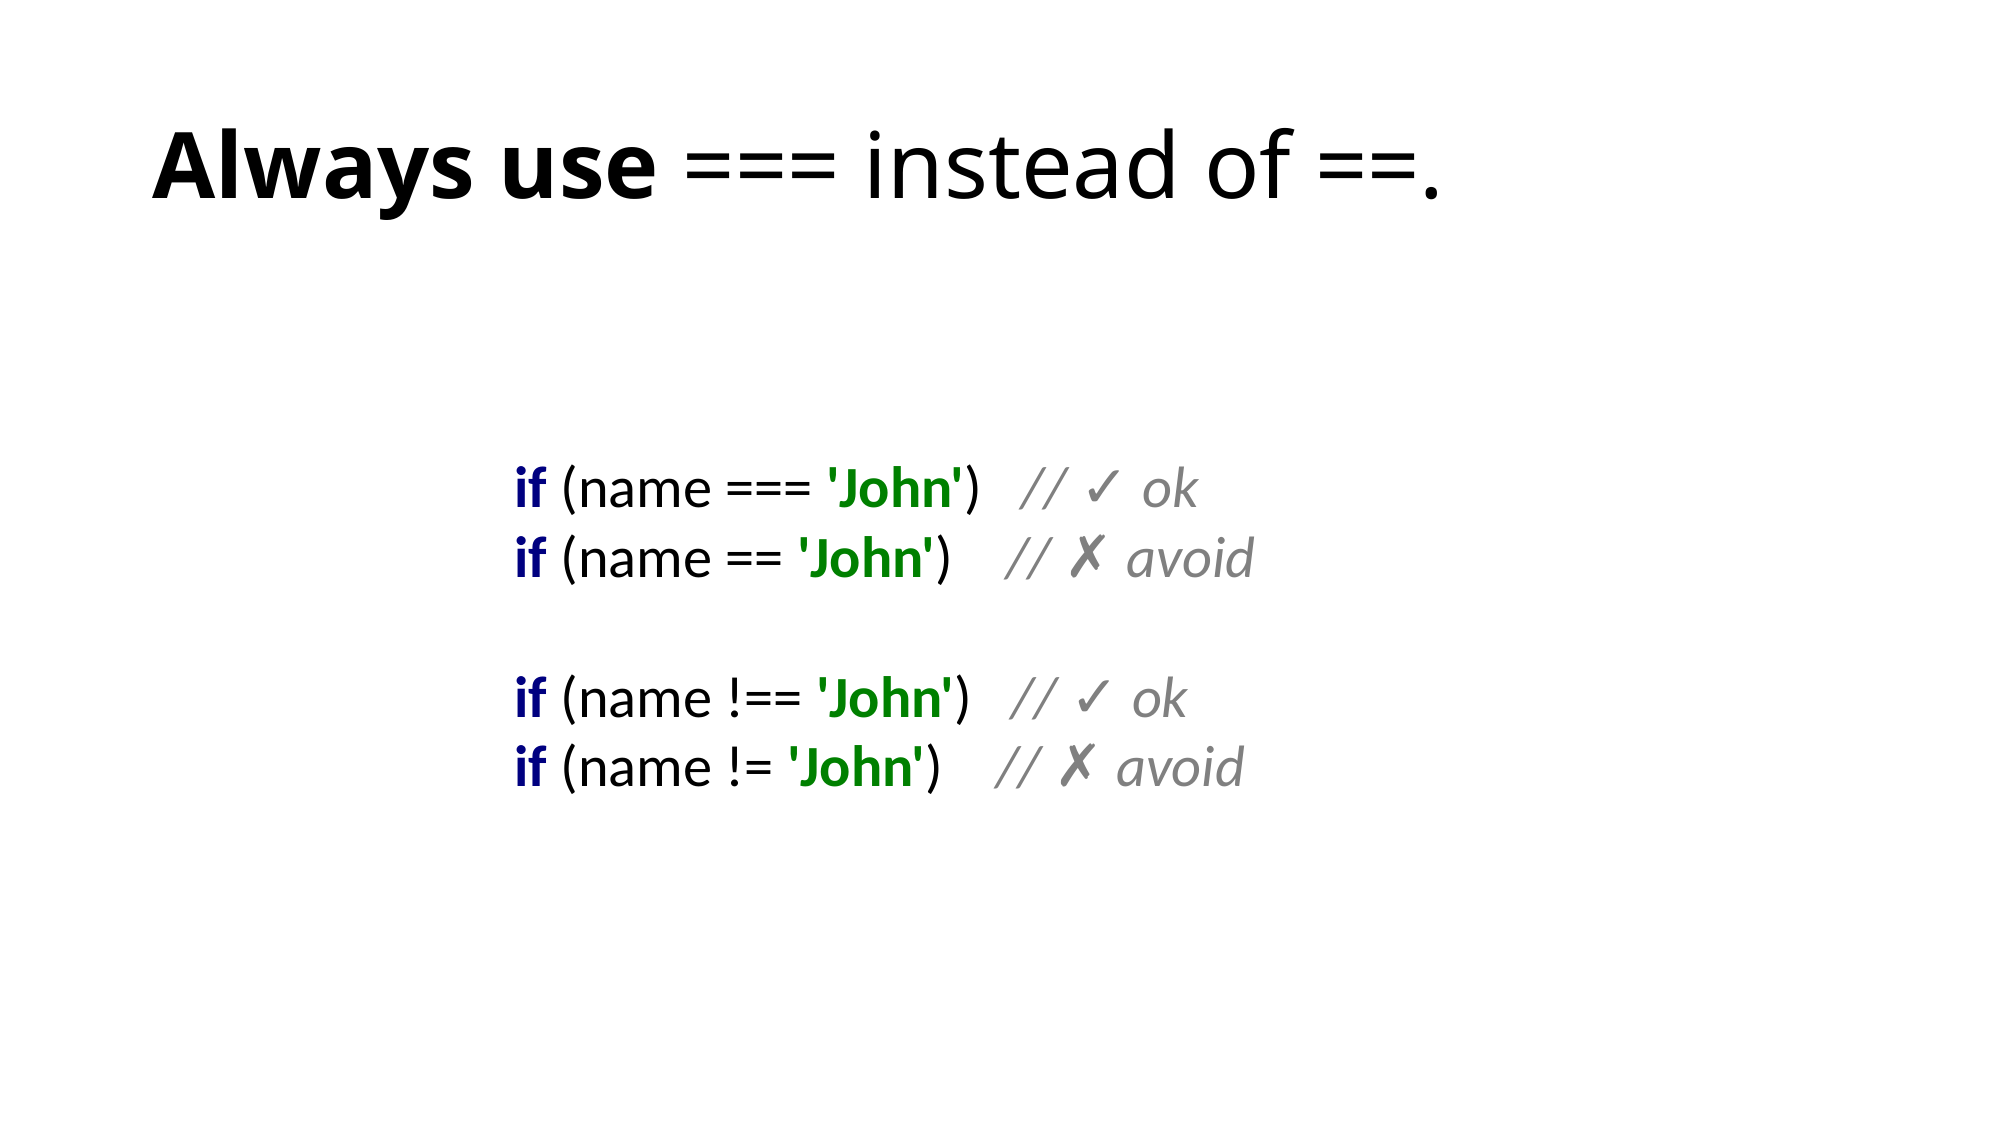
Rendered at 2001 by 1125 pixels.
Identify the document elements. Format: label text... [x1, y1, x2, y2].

text_box if (name === 'John') // ✓ ok if (name == 'John') // ✗ avoid if (name !== 'John') // ✓ ok if (name != 'John') // ✗ avoid [500, 441, 1500, 806]
title Always use === instead of ==. [137, 59, 1863, 278]
